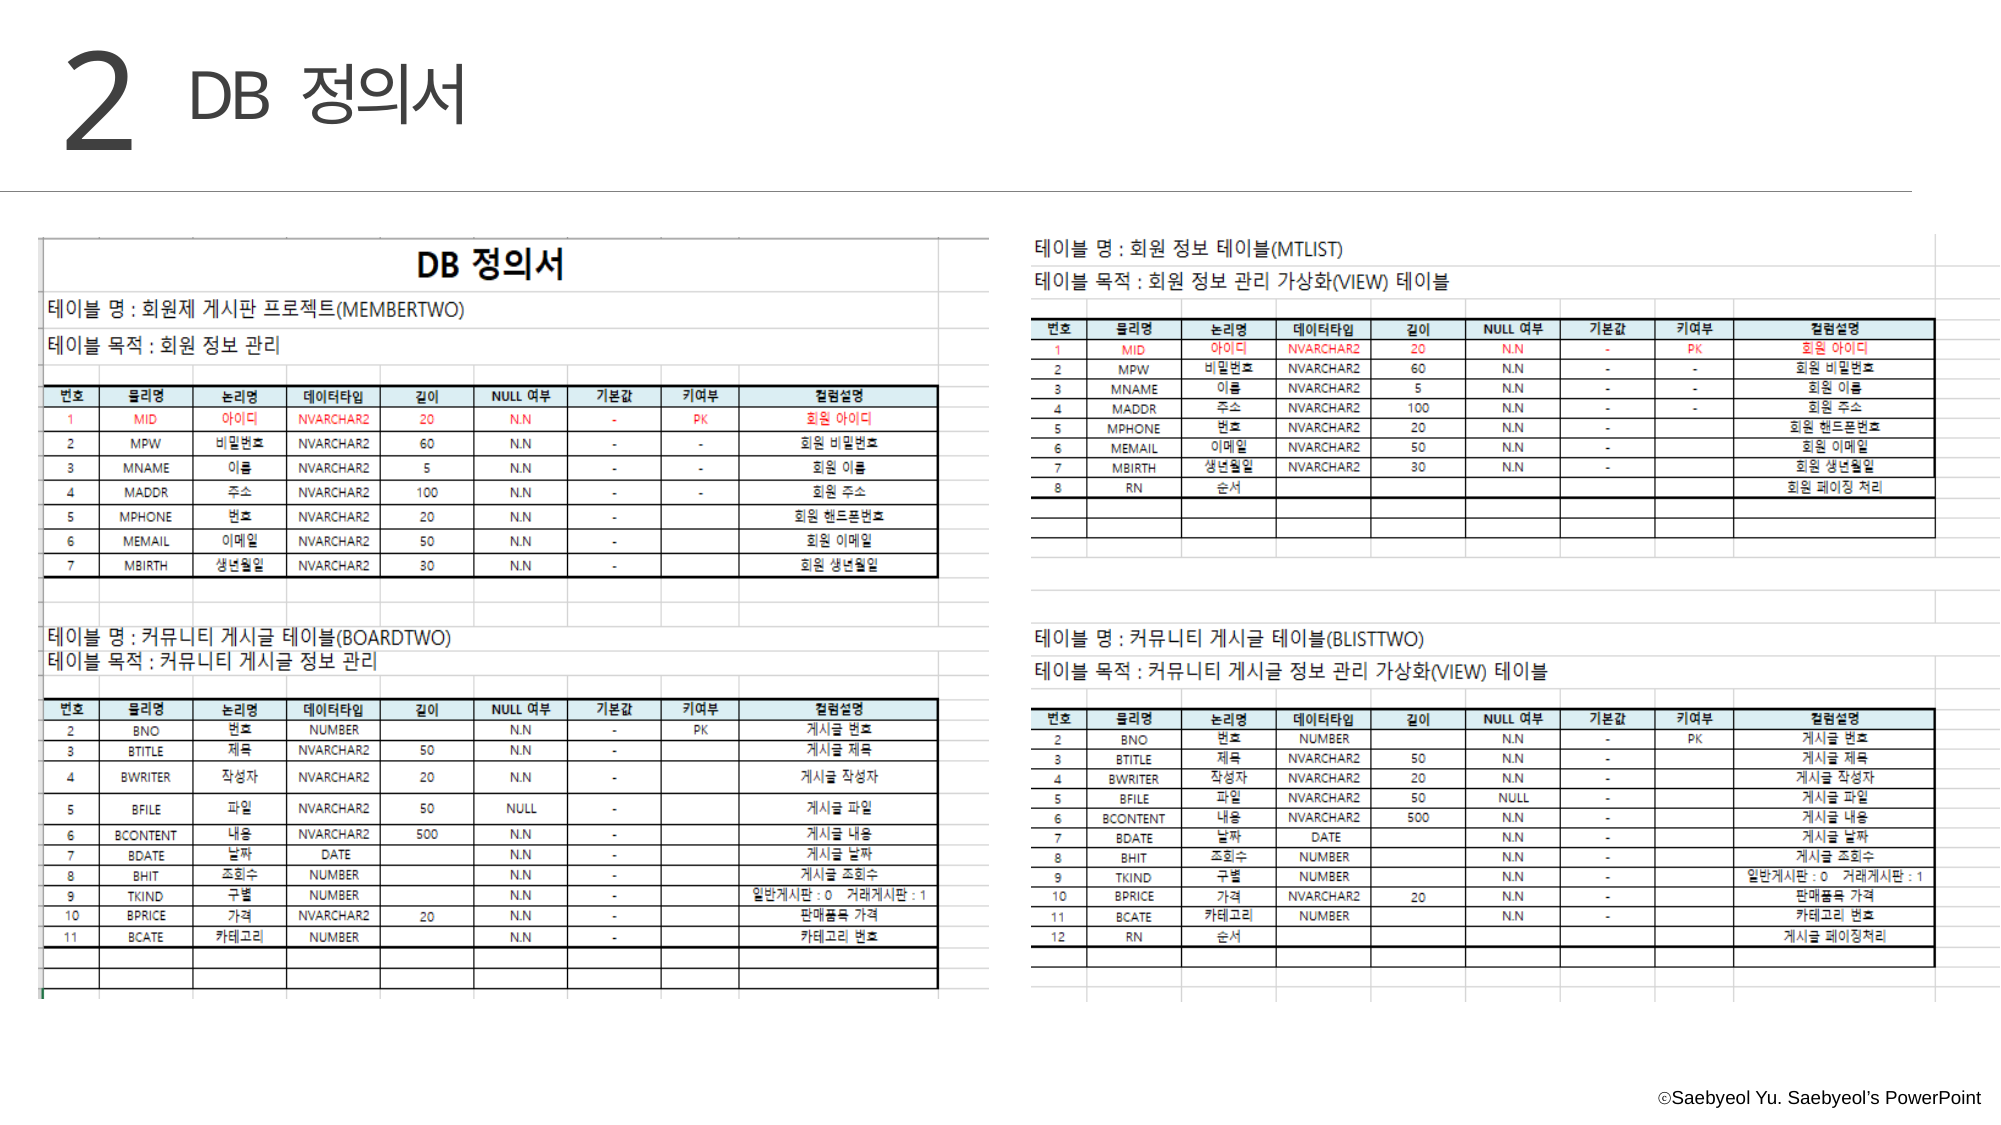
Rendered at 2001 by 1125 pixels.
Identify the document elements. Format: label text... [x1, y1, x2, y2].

text_box 2 [45, 5, 155, 186]
picture [38, 237, 989, 999]
picture [1031, 234, 2000, 1002]
text_box DB 정의서 [171, 45, 487, 141]
